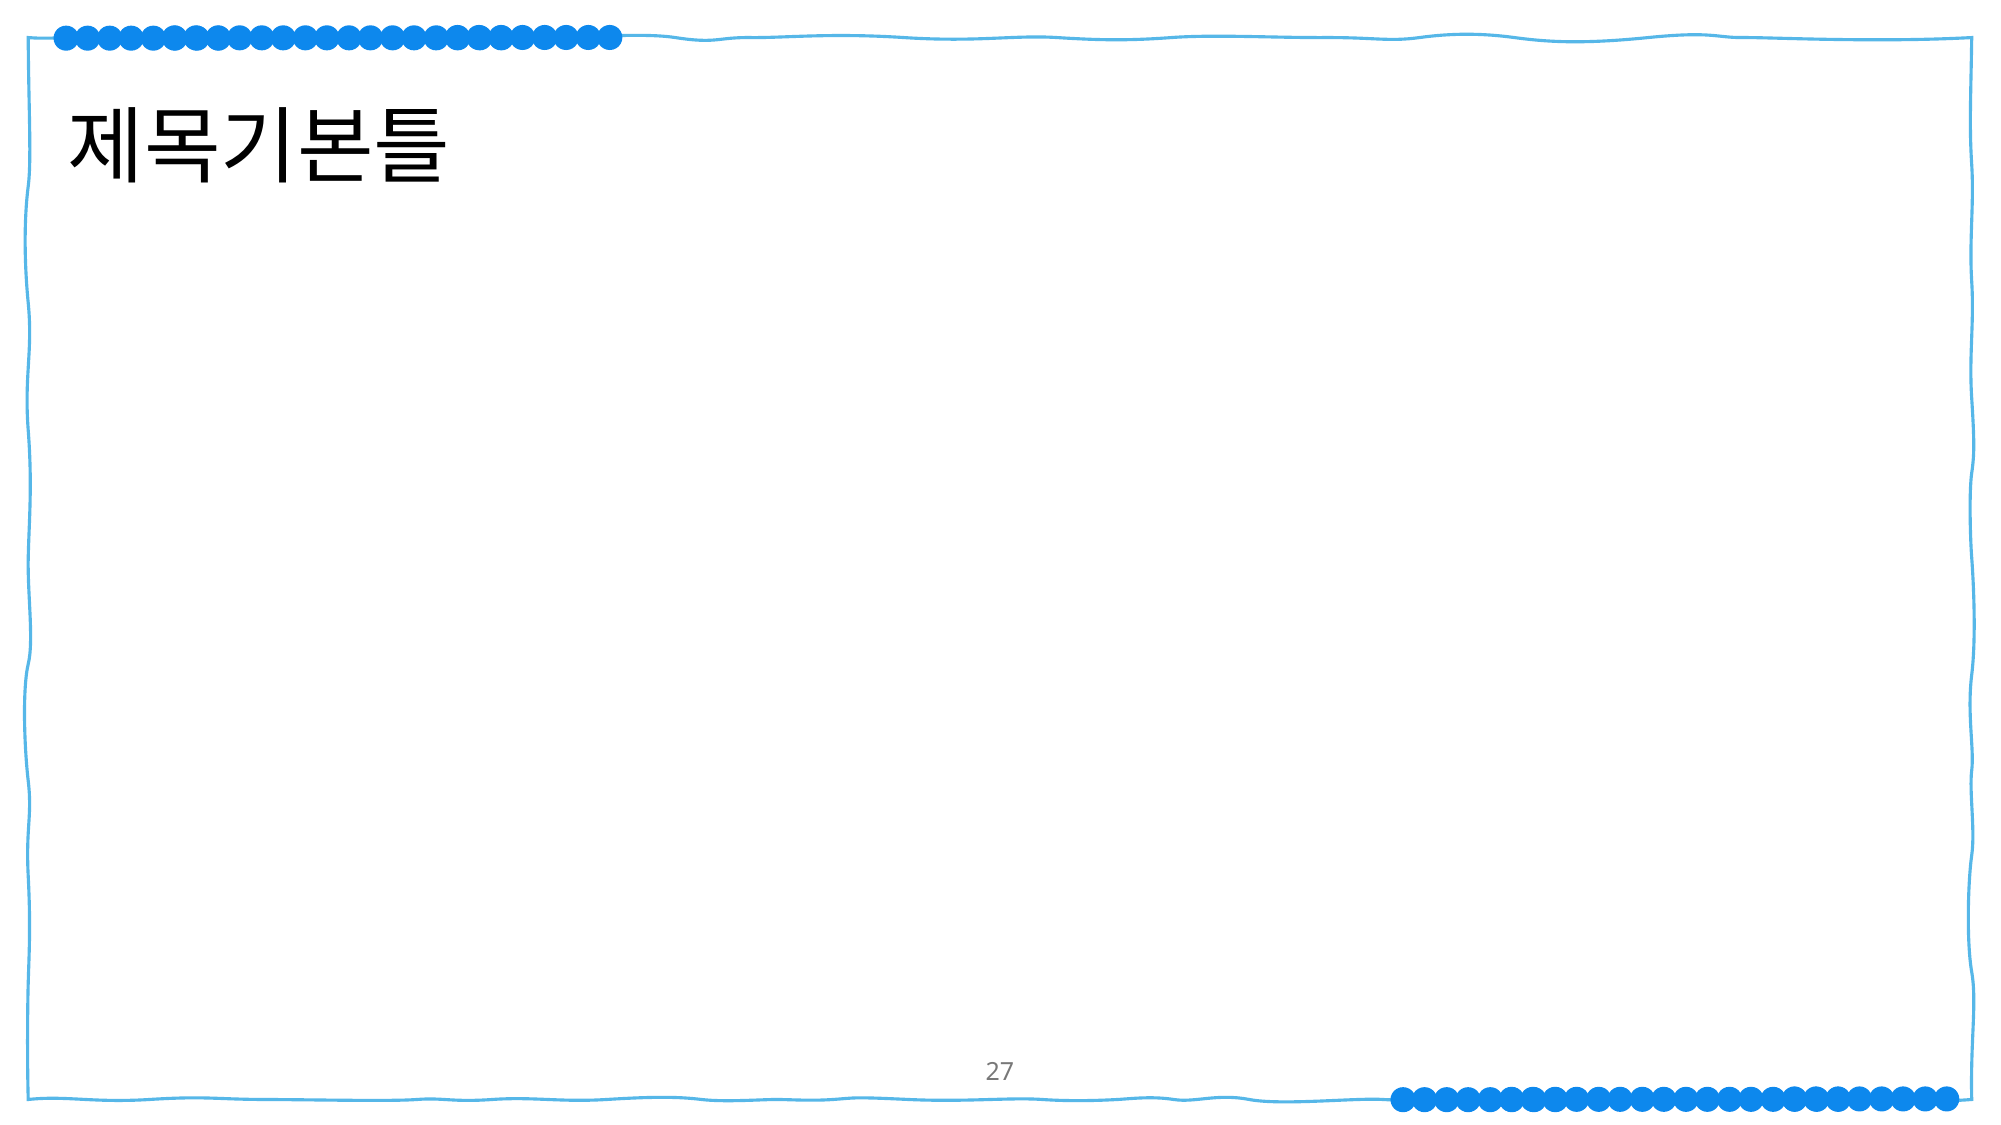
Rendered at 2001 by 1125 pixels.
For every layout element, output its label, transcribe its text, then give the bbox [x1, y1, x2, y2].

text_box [1389, 1085, 1960, 1113]
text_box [53, 24, 623, 52]
text_box [22, 32, 1976, 1104]
slide_number 26 [1094, 1099, 1225, 1103]
